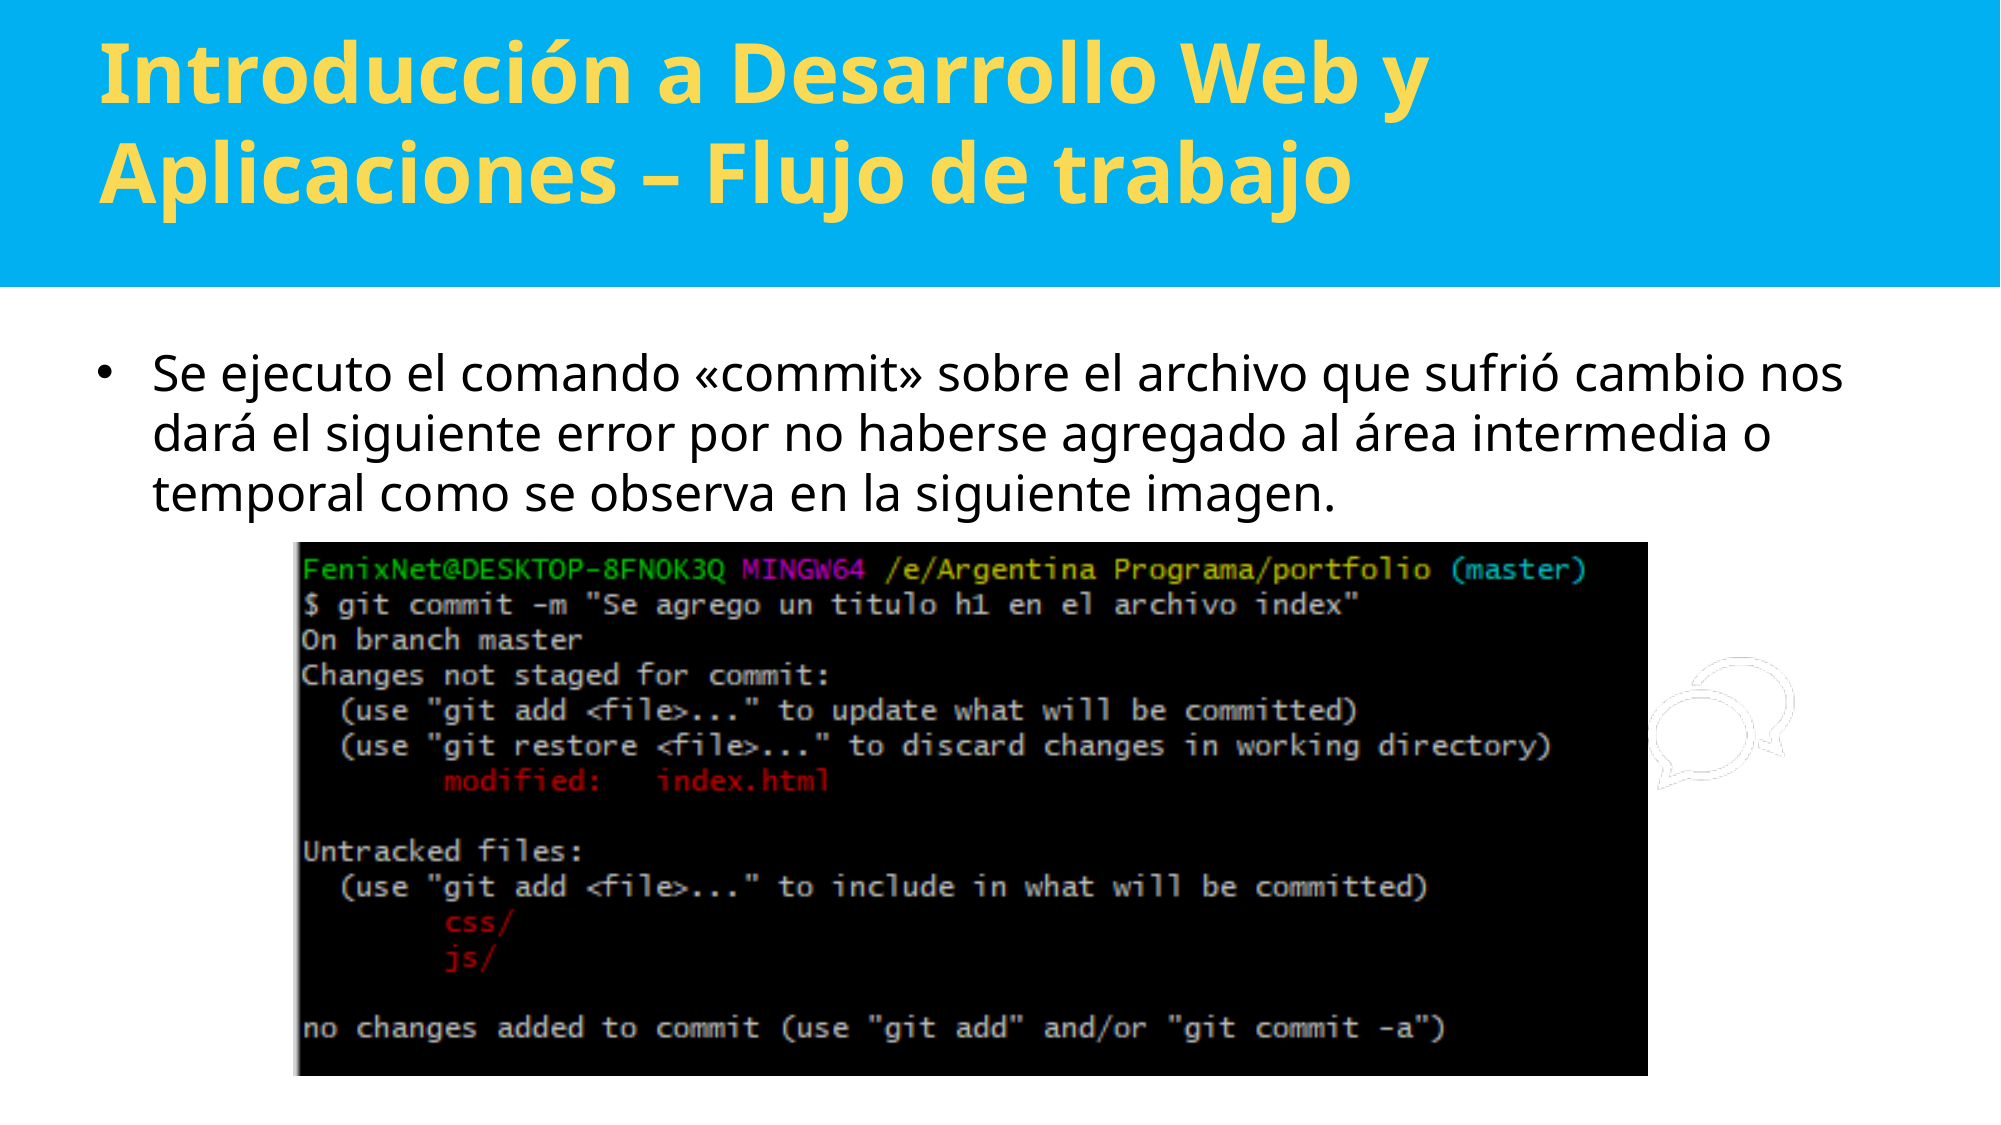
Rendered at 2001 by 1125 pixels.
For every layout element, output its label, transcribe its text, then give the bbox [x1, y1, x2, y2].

text_box Introducción a Desarrollo Web y Aplicaciones – Flujo de trabajo [92, 13, 1901, 211]
text_box Se ejecuto el comando «commit» sobre el archivo que sufrió cambio nos dará el siguiente error por no haberse agregado al área intermedia o temporal como se observa en la siguiente imagen. [76, 297, 1943, 565]
text_box [0, 0, 2000, 287]
picture [293, 542, 1796, 1077]
